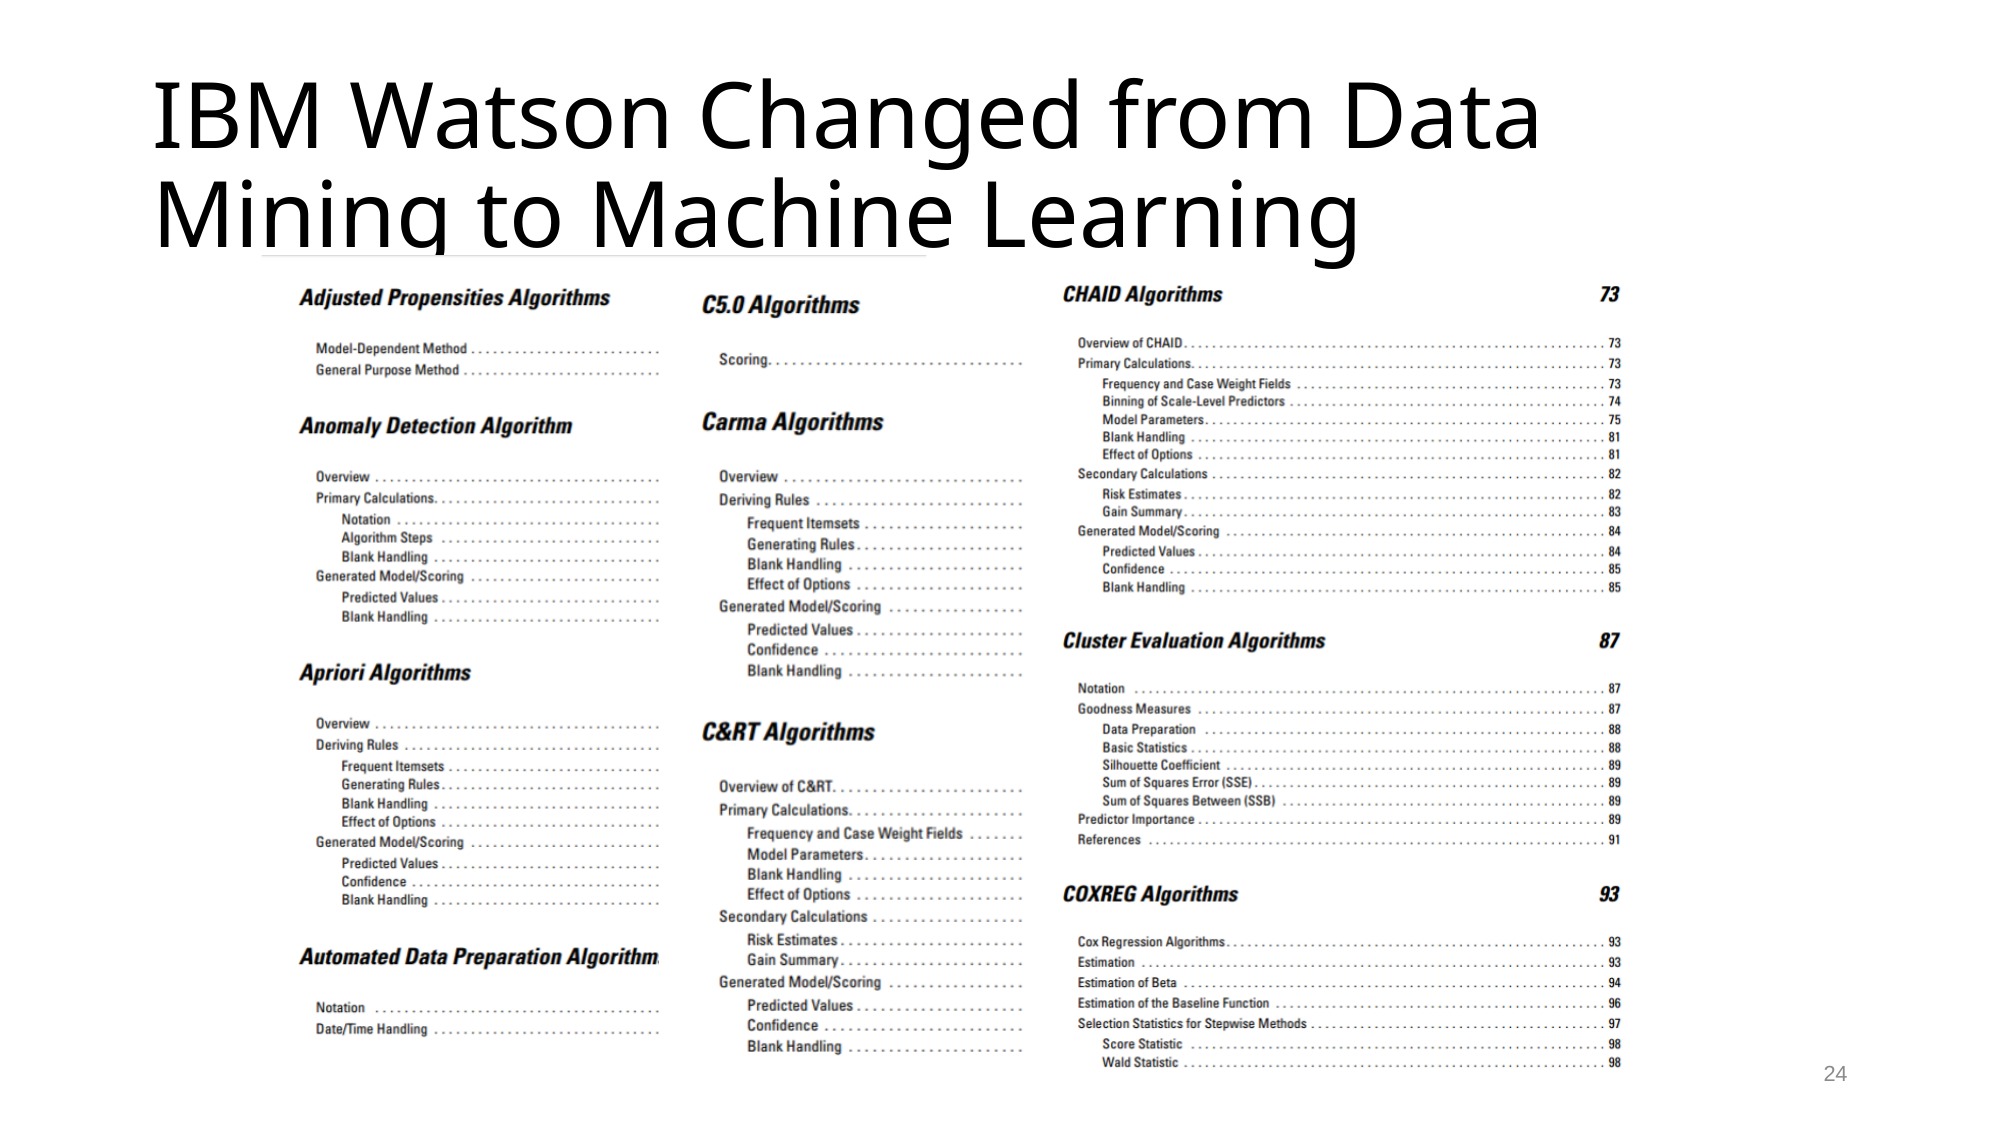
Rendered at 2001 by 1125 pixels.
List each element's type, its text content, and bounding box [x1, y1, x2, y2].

picture [261, 255, 1646, 1081]
slide_number 24 [1412, 1042, 1863, 1103]
title IBM Watson Changed from Data Mining to Machine Learning [137, 59, 1863, 278]
